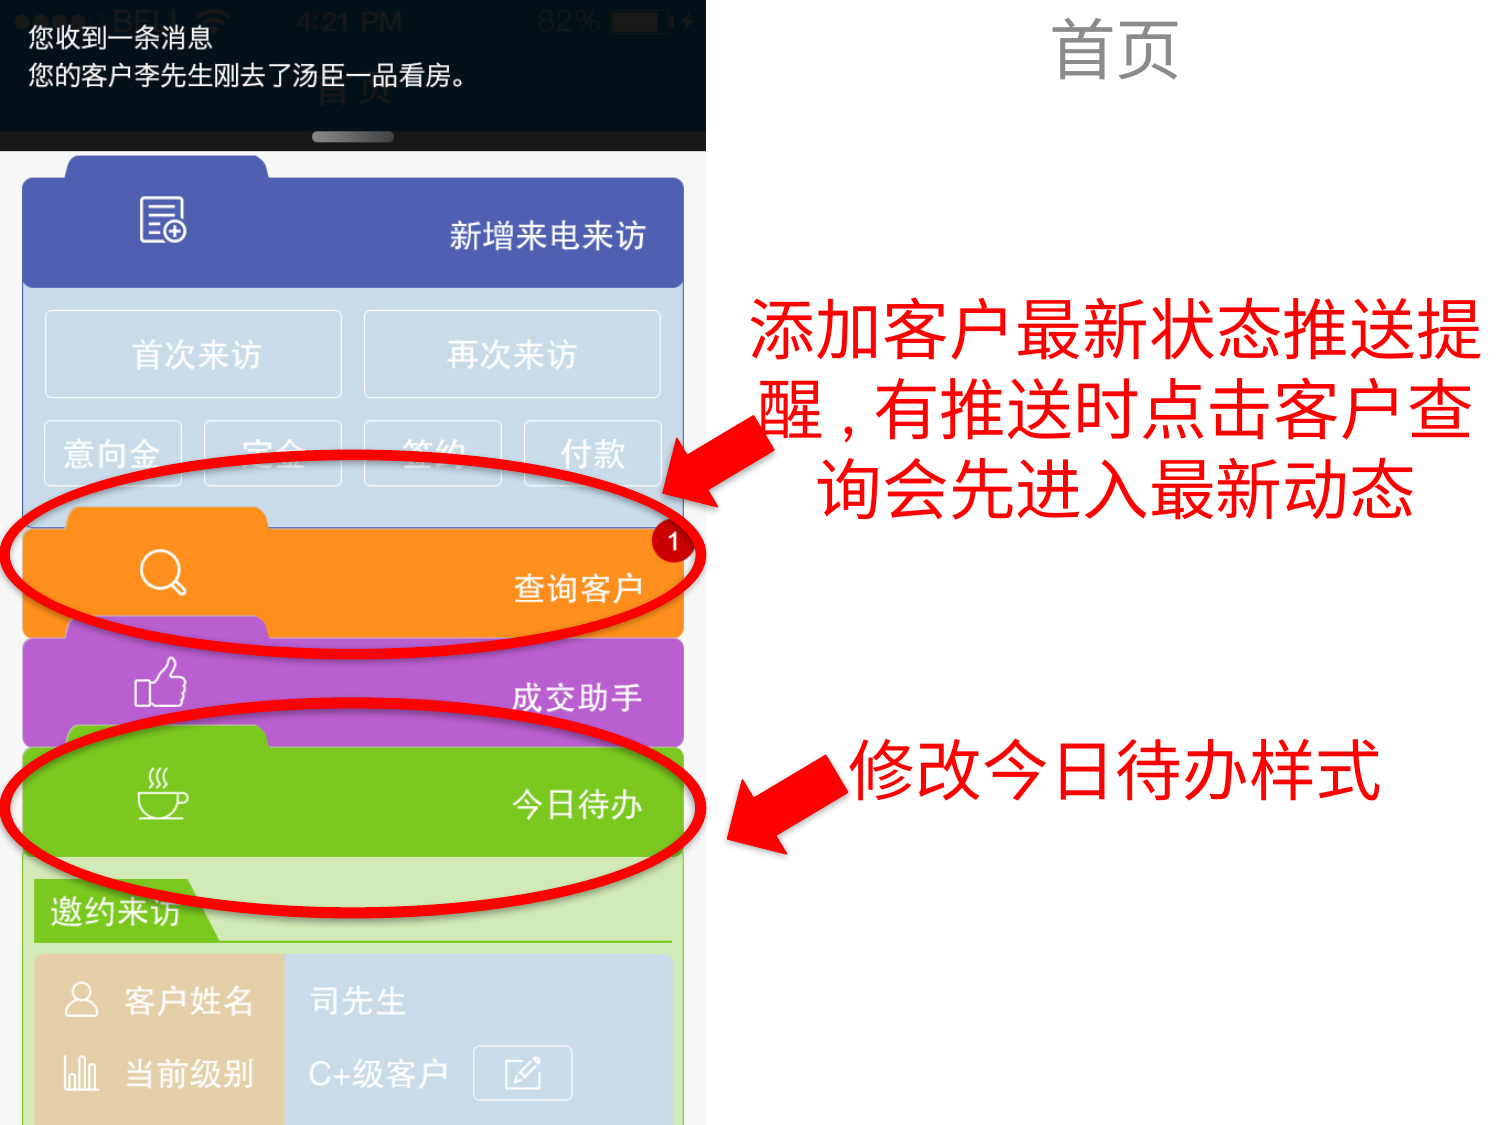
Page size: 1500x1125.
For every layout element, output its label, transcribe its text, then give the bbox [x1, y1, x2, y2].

text_box [726, 754, 849, 855]
picture [0, 0, 706, 1125]
subtitle 首页 添加客户最新状态推送提醒,有推送时点击客户查询会先进入最新动态 修改今日待办样式 [732, 0, 1500, 1125]
text_box [713, 415, 775, 488]
text_box [713, 497, 719, 508]
